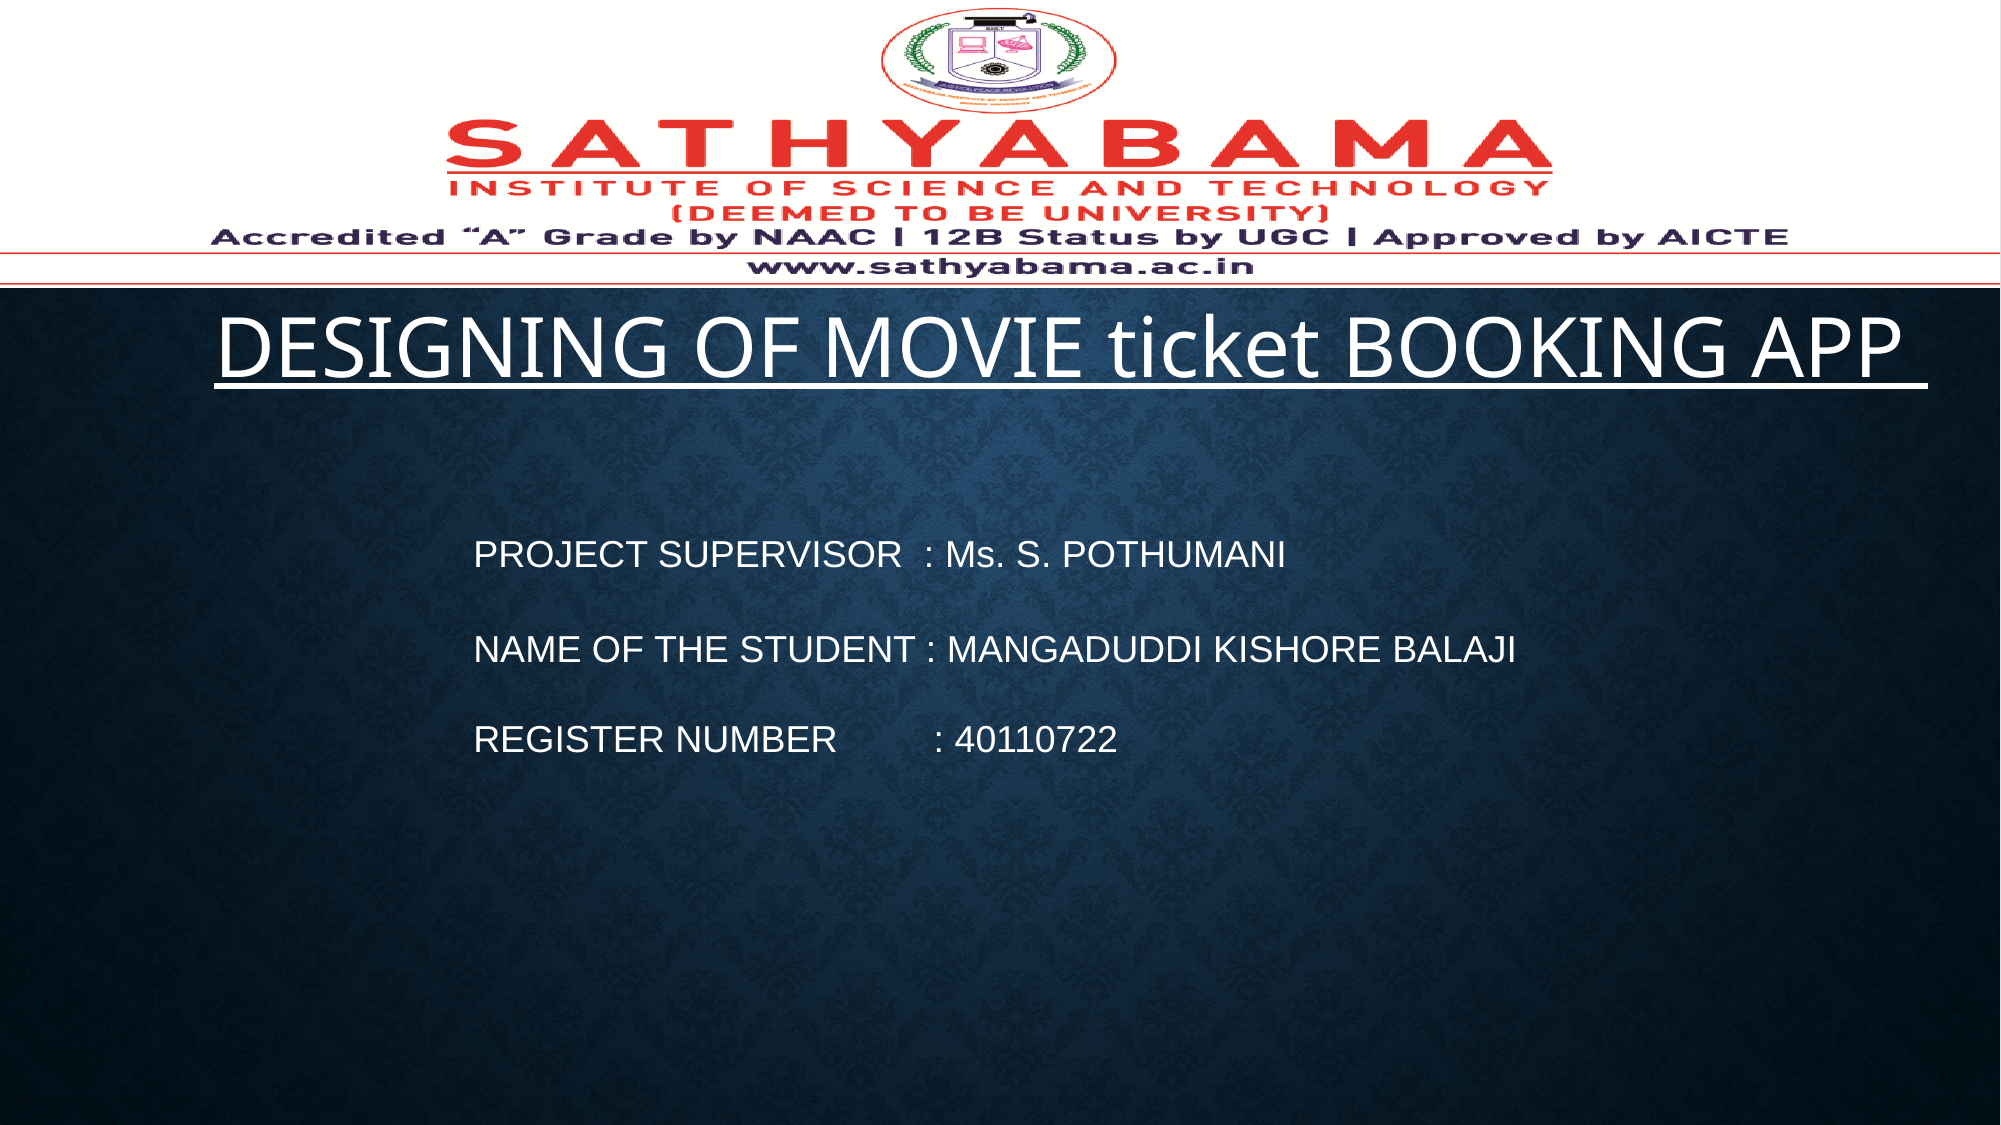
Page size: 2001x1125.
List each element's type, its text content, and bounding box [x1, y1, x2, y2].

text_box DESIGNING OF MOVIE ticket BOOKING APP [199, 301, 1961, 502]
picture [0, 0, 2000, 288]
text_box PROJECT SUPERVISOR : Ms. S. POTHUMANI NAME OF THE STUDENT : MANGADUDDI KISHORE BALAJI REGISTER NUMBER : 40110722 [458, 522, 1609, 813]
